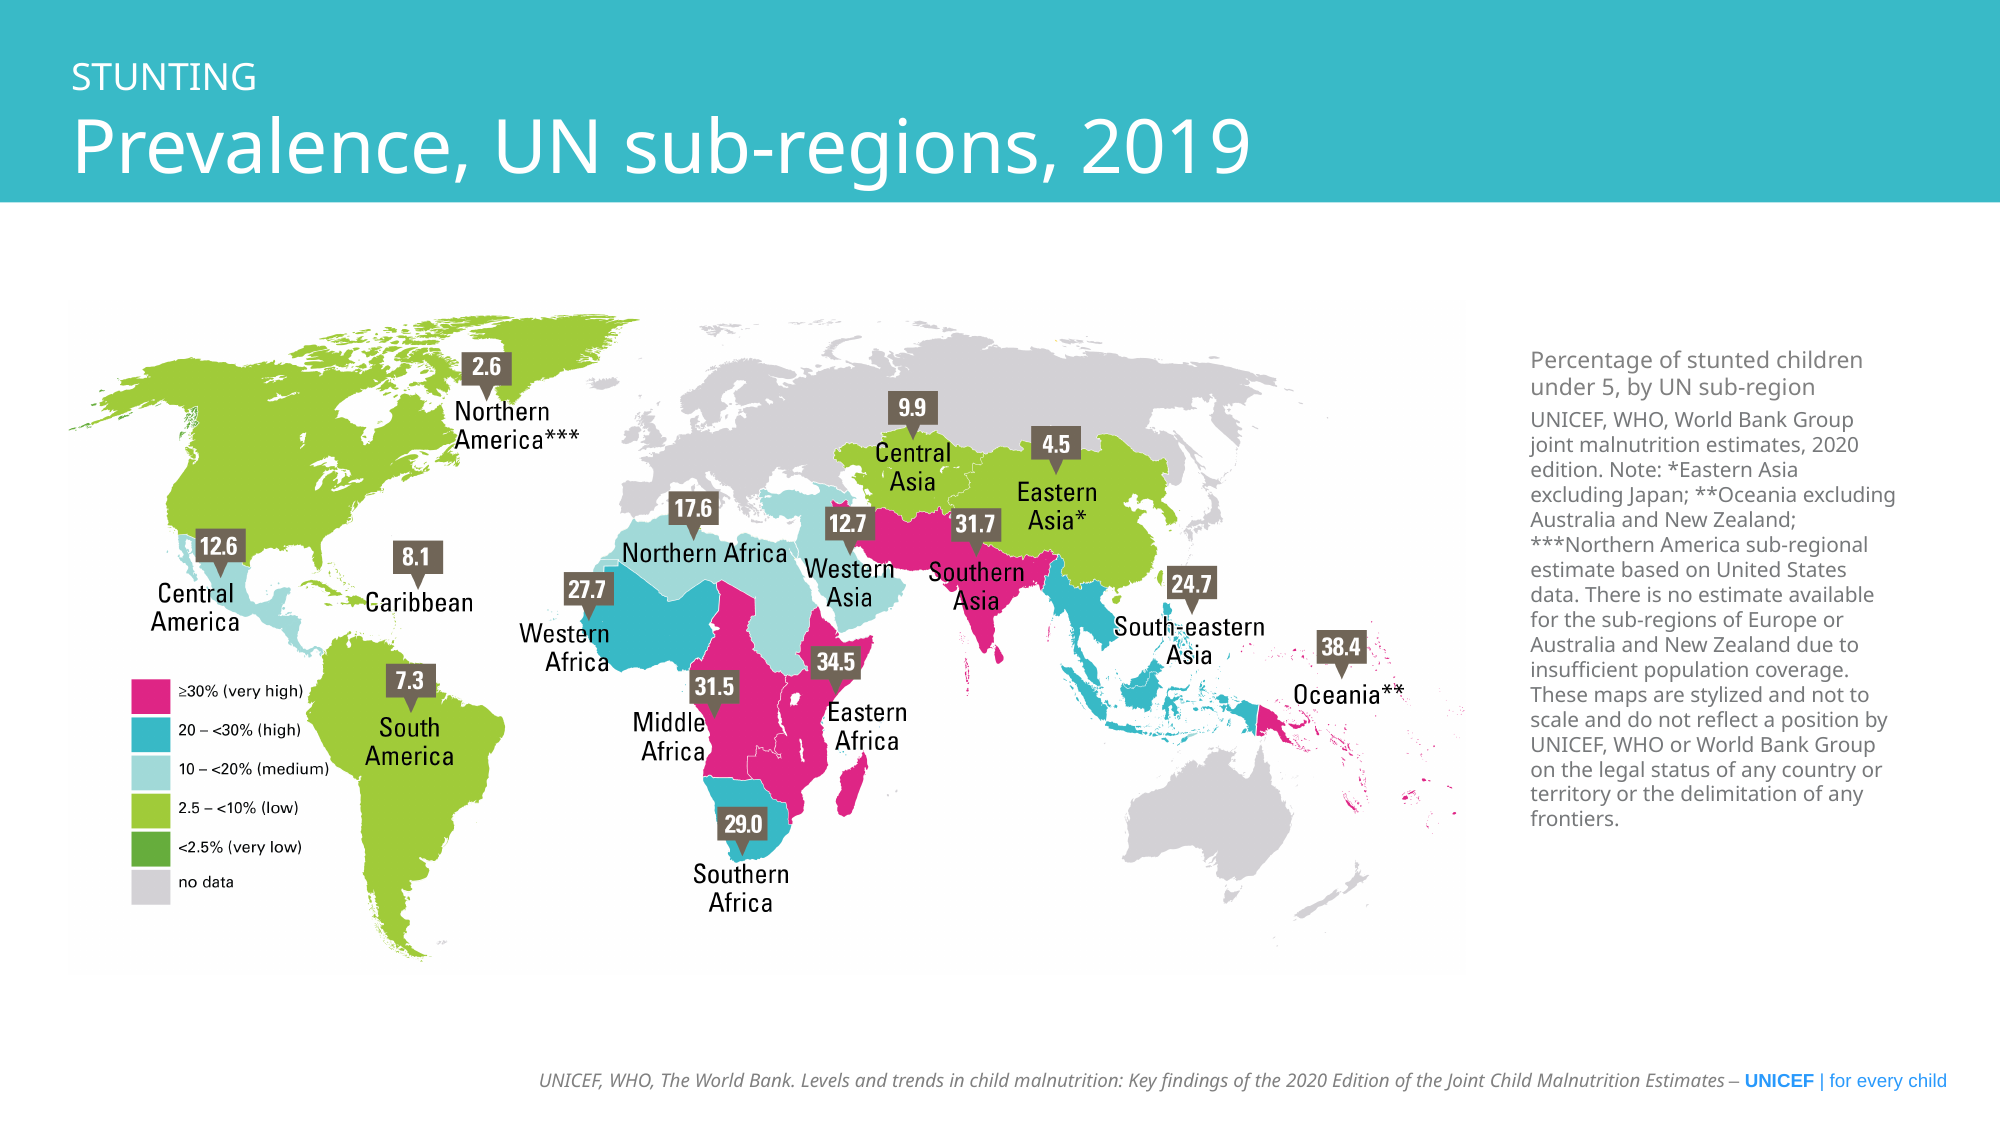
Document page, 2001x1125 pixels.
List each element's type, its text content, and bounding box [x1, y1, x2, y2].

text_box Percentage of stunted children under 5, by UN sub-region UNICEF, WHO, World Bank Group joint malnutrition estimates, 2020 edition. Note: *Eastern Asia excluding Japan; **Oceania excluding Australia and New Zealand; ***Northern America sub-regional estimate based on United States data. There is no estimate available for the sub-regions of Europe or Australia and New Zealand due to insufficient population coverage. These maps are stylized and not to scale and do not reflect a position by UNICEF, WHO or World Bank Group on the legal status of any country or territory or the delimitation of any frontiers. [1515, 337, 1912, 839]
text_box [0, 0, 2000, 205]
text_box STUNTING Prevalence, UN sub-regions, 2019 [56, 45, 1669, 196]
picture [68, 299, 1466, 976]
